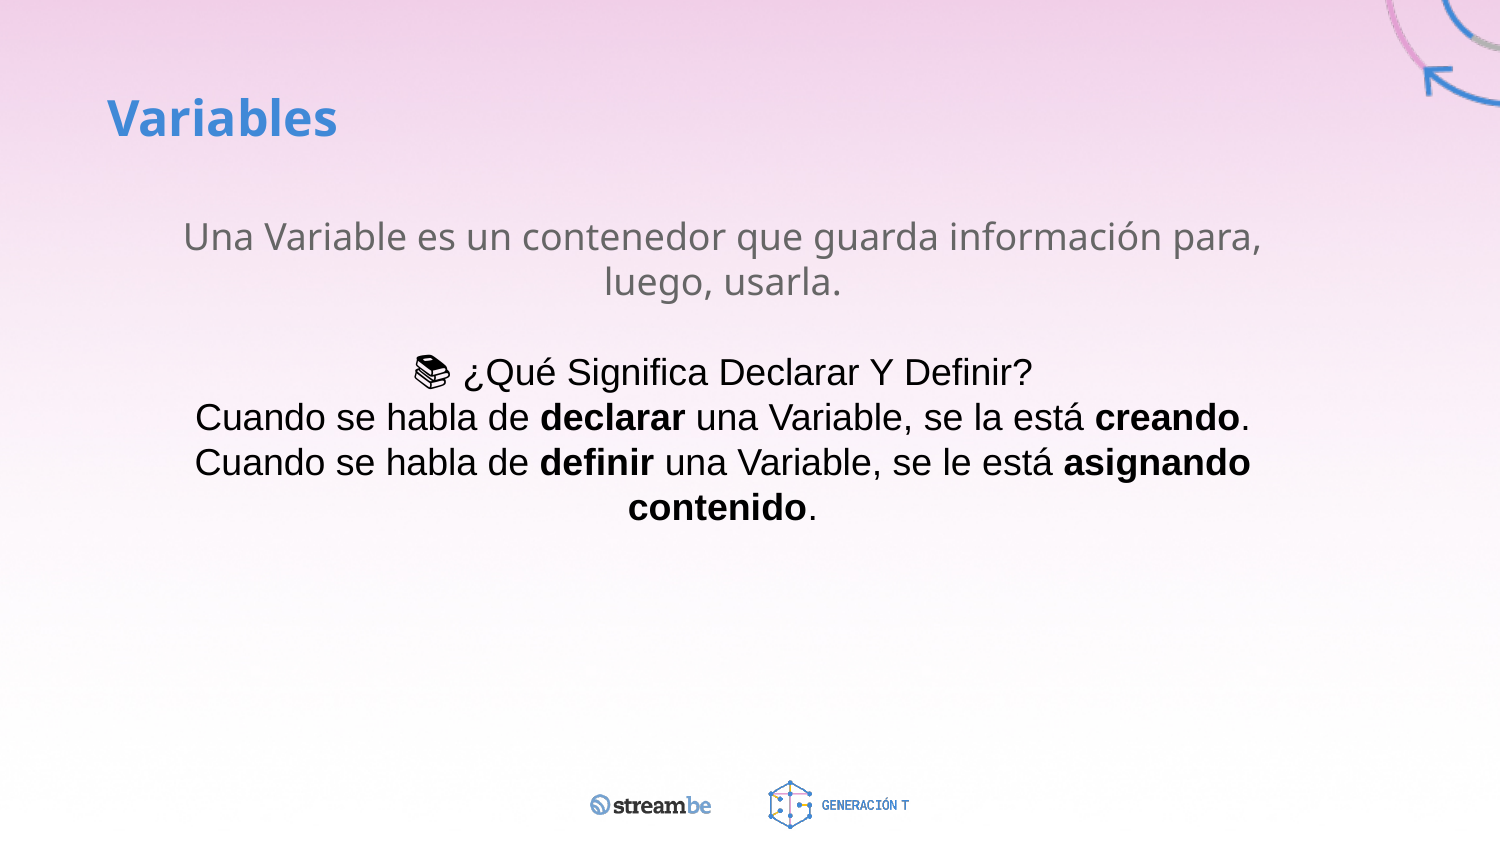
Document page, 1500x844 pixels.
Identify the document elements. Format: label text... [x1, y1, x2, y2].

picture [0, 0, 1500, 844]
text_box Variables [79, 79, 1462, 155]
text_box Una Variable es un contenedor que guarda información para, luego, usarla. 📚 ¿Qué Significa Declarar Y Definir? Cuando se habla de declarar una Variable, se la está creando. Cuando se habla de definir una Variable, se le está asignando contenido. [132, 205, 1314, 581]
